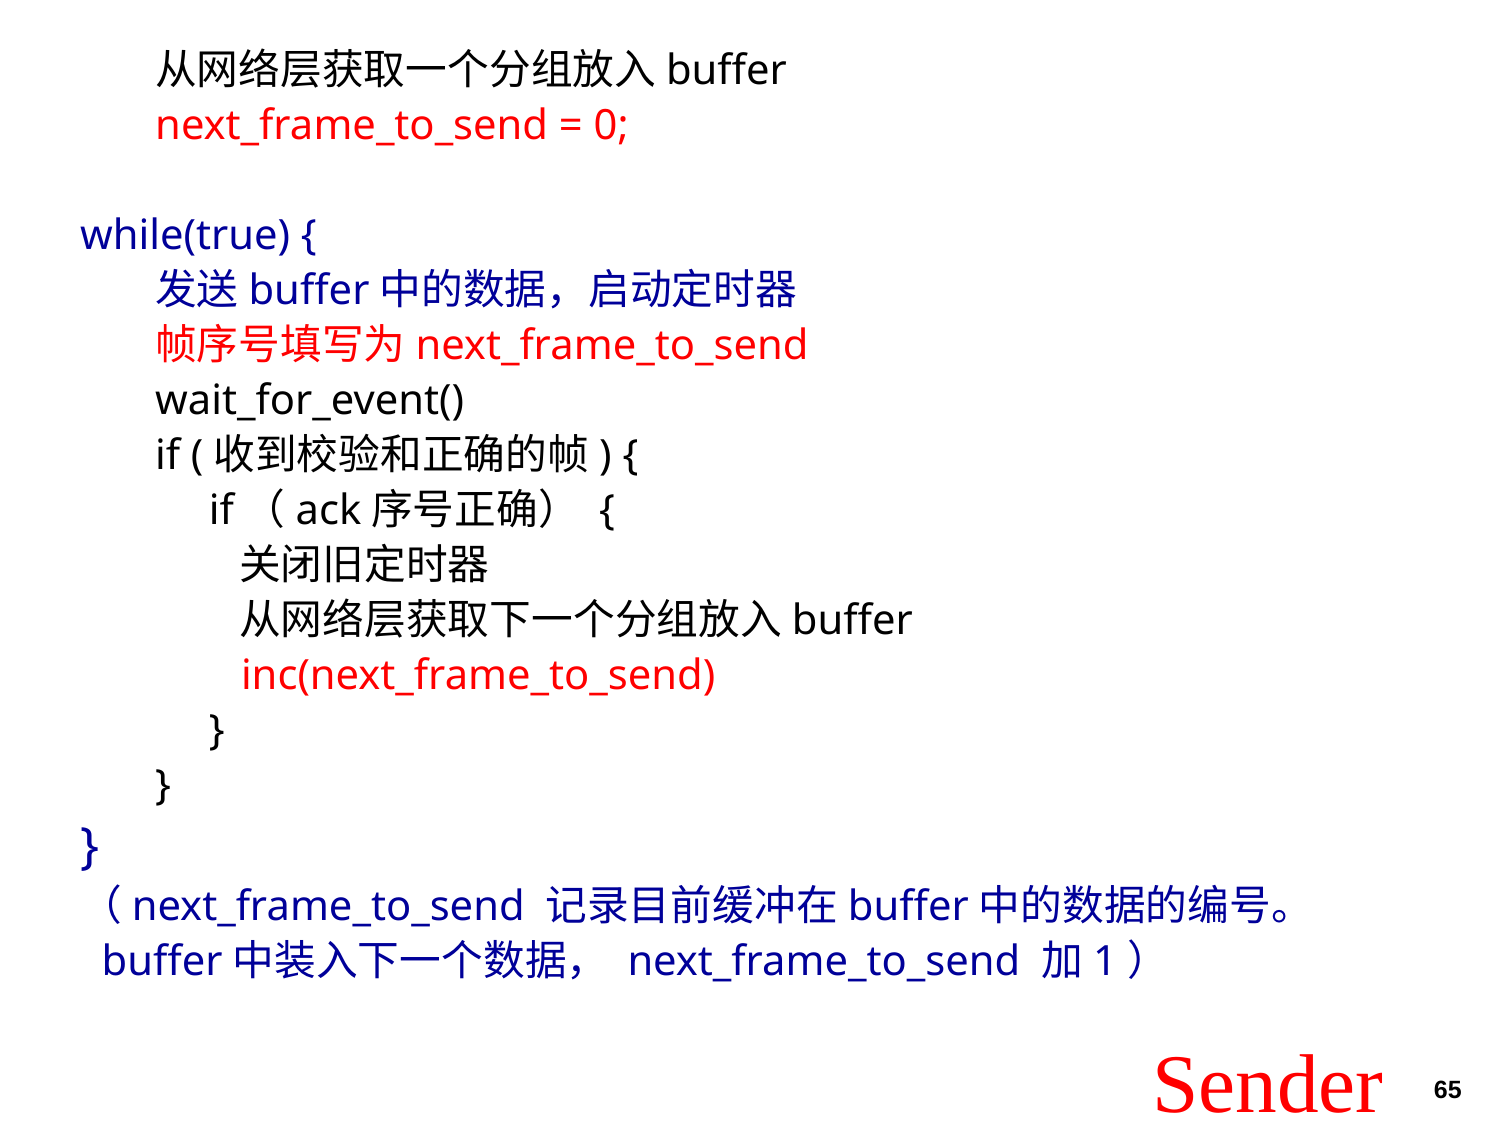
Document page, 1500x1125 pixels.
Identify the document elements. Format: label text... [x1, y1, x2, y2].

text_box 从网络层获取一个分组放入buffer next_frame_to_send = 0; while(true) { 发送buffer中的数据，启动定时器 帧序号填写为next_frame_to_send wait_for_event() if (收到校验和正确的帧) { if（ack序号正确） { 关闭旧定时器 从网络层获取下一个分组放入buffer inc(next_frame_to_send) } } } （next_frame_to_send 记录目前缓冲在buffer中的数据的编号。 buffer中装入下一个数据， next_frame_to_send 加1） [65, 30, 1389, 1078]
title Sender [1126, 1033, 1410, 1125]
